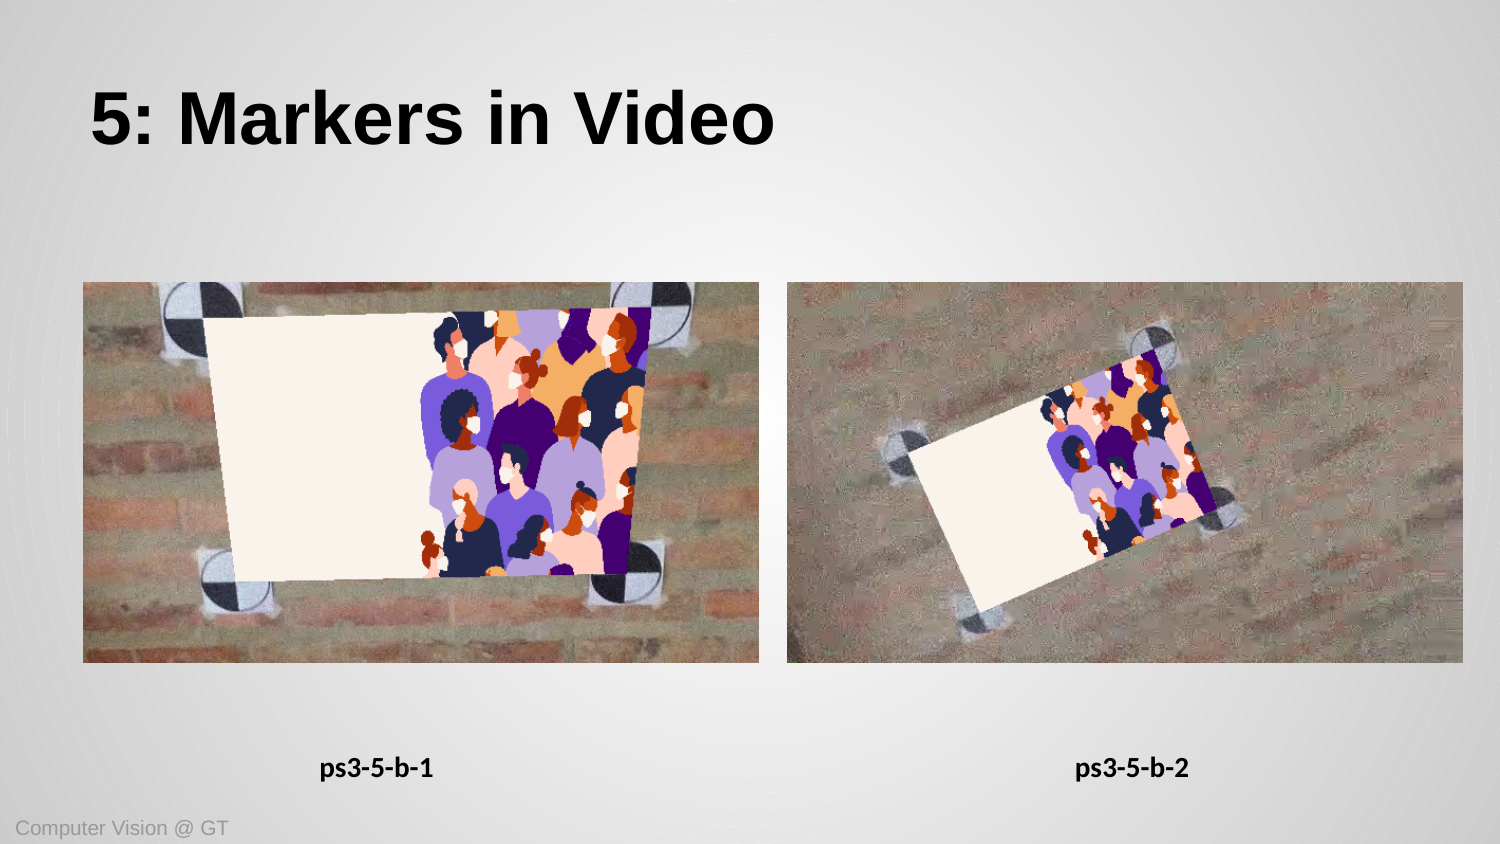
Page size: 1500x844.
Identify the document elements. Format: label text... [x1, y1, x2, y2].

text_box ps3-5-b-1 [40, 728, 713, 811]
title 5: Markers in Video [75, 33, 1425, 175]
picture [83, 281, 760, 663]
text_box Computer Vision @ GT [0, 811, 422, 844]
text_box ps3-5-b-2 [796, 728, 1469, 811]
picture [786, 281, 1463, 663]
